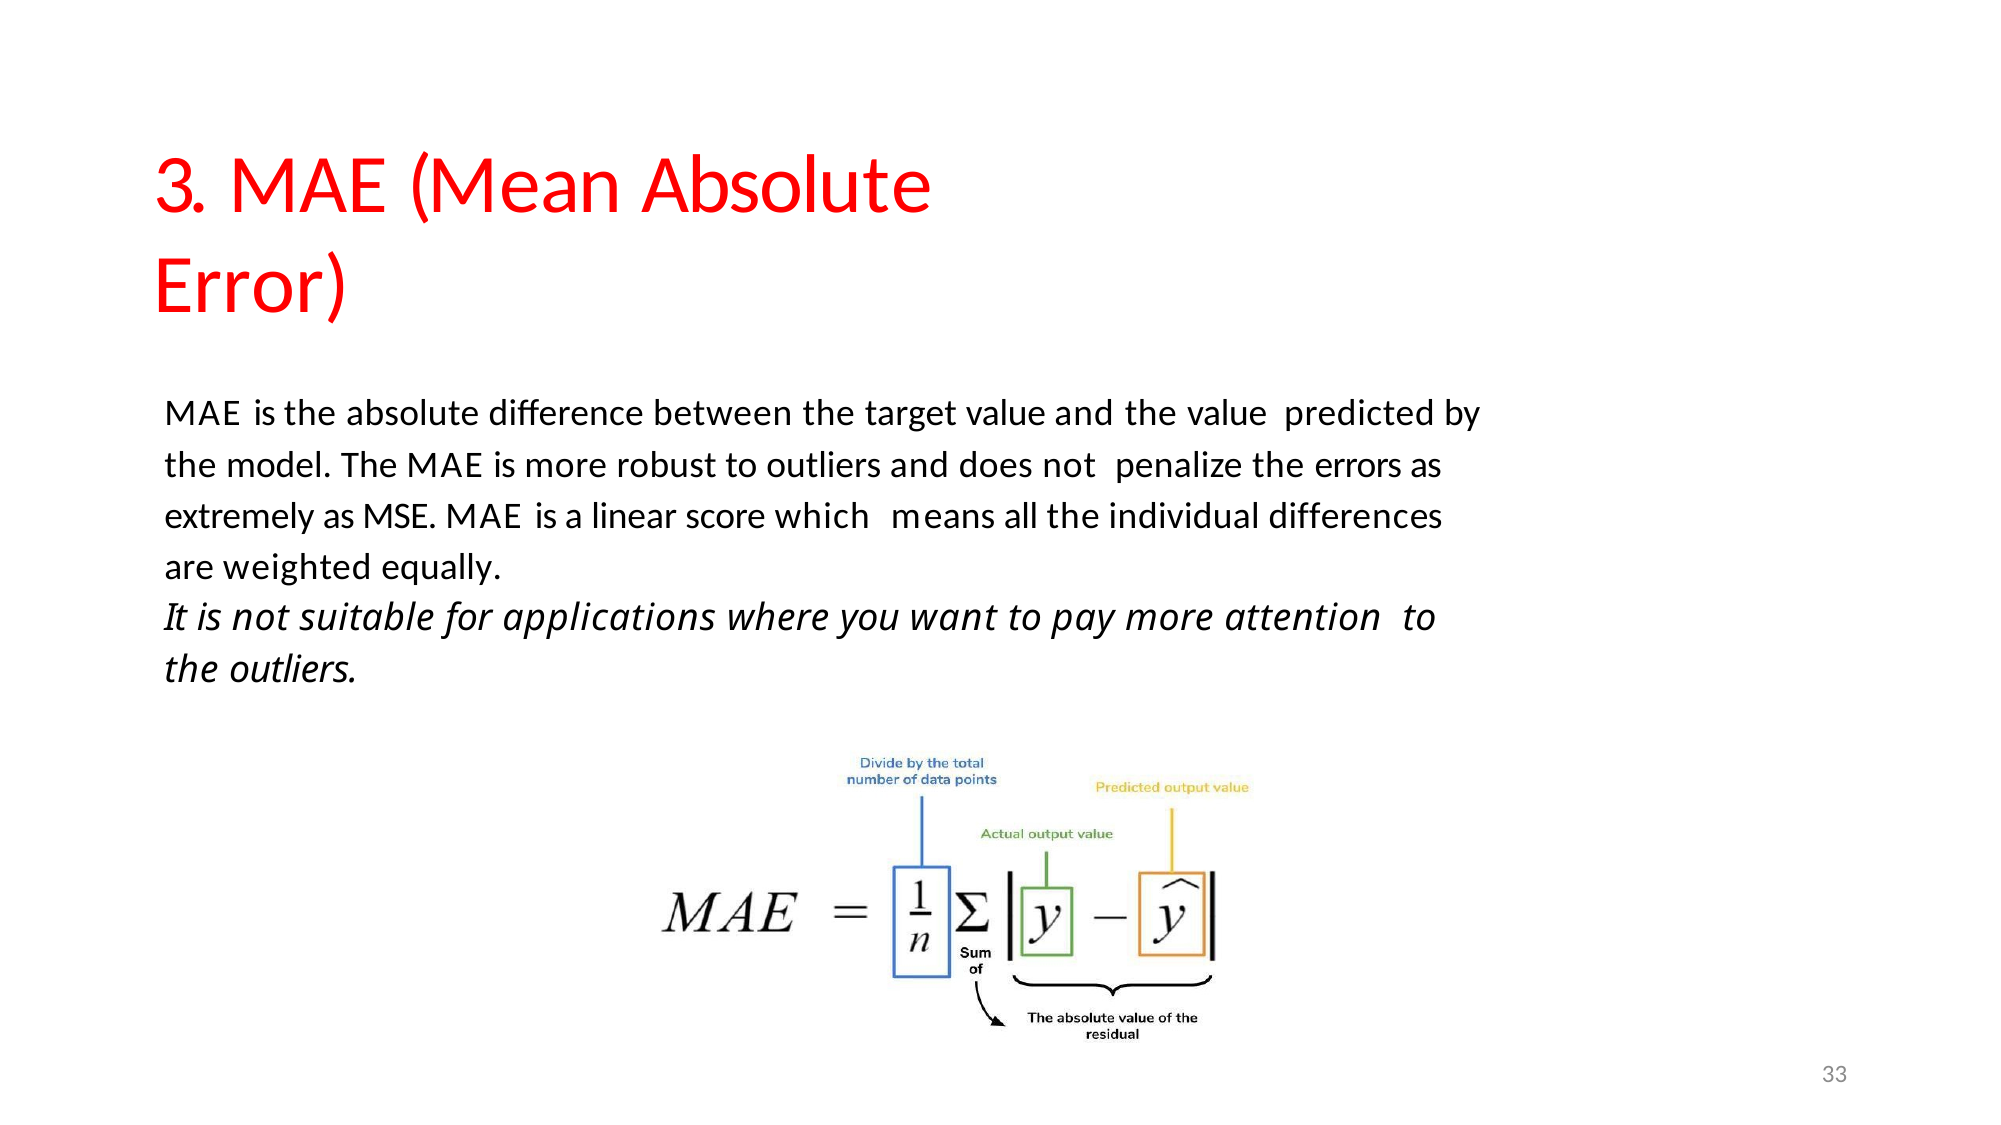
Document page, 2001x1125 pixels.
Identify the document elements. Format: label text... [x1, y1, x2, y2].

slide_number 33 [1412, 1042, 1863, 1103]
picture [660, 750, 1254, 1043]
text_box MAE is the absolute difference between the target value and the value predicted by the model. The MAE is more robust to outliers and does not penalize the errors as extremely as MSE. MAE is a linear score which means all the individual differences are weighted equally. It is not suitable for applications where you want to pay more attention to the outliers. [138, 374, 1500, 697]
text_box 3. MAE (Mean Absolute Error) [138, 122, 1139, 337]
